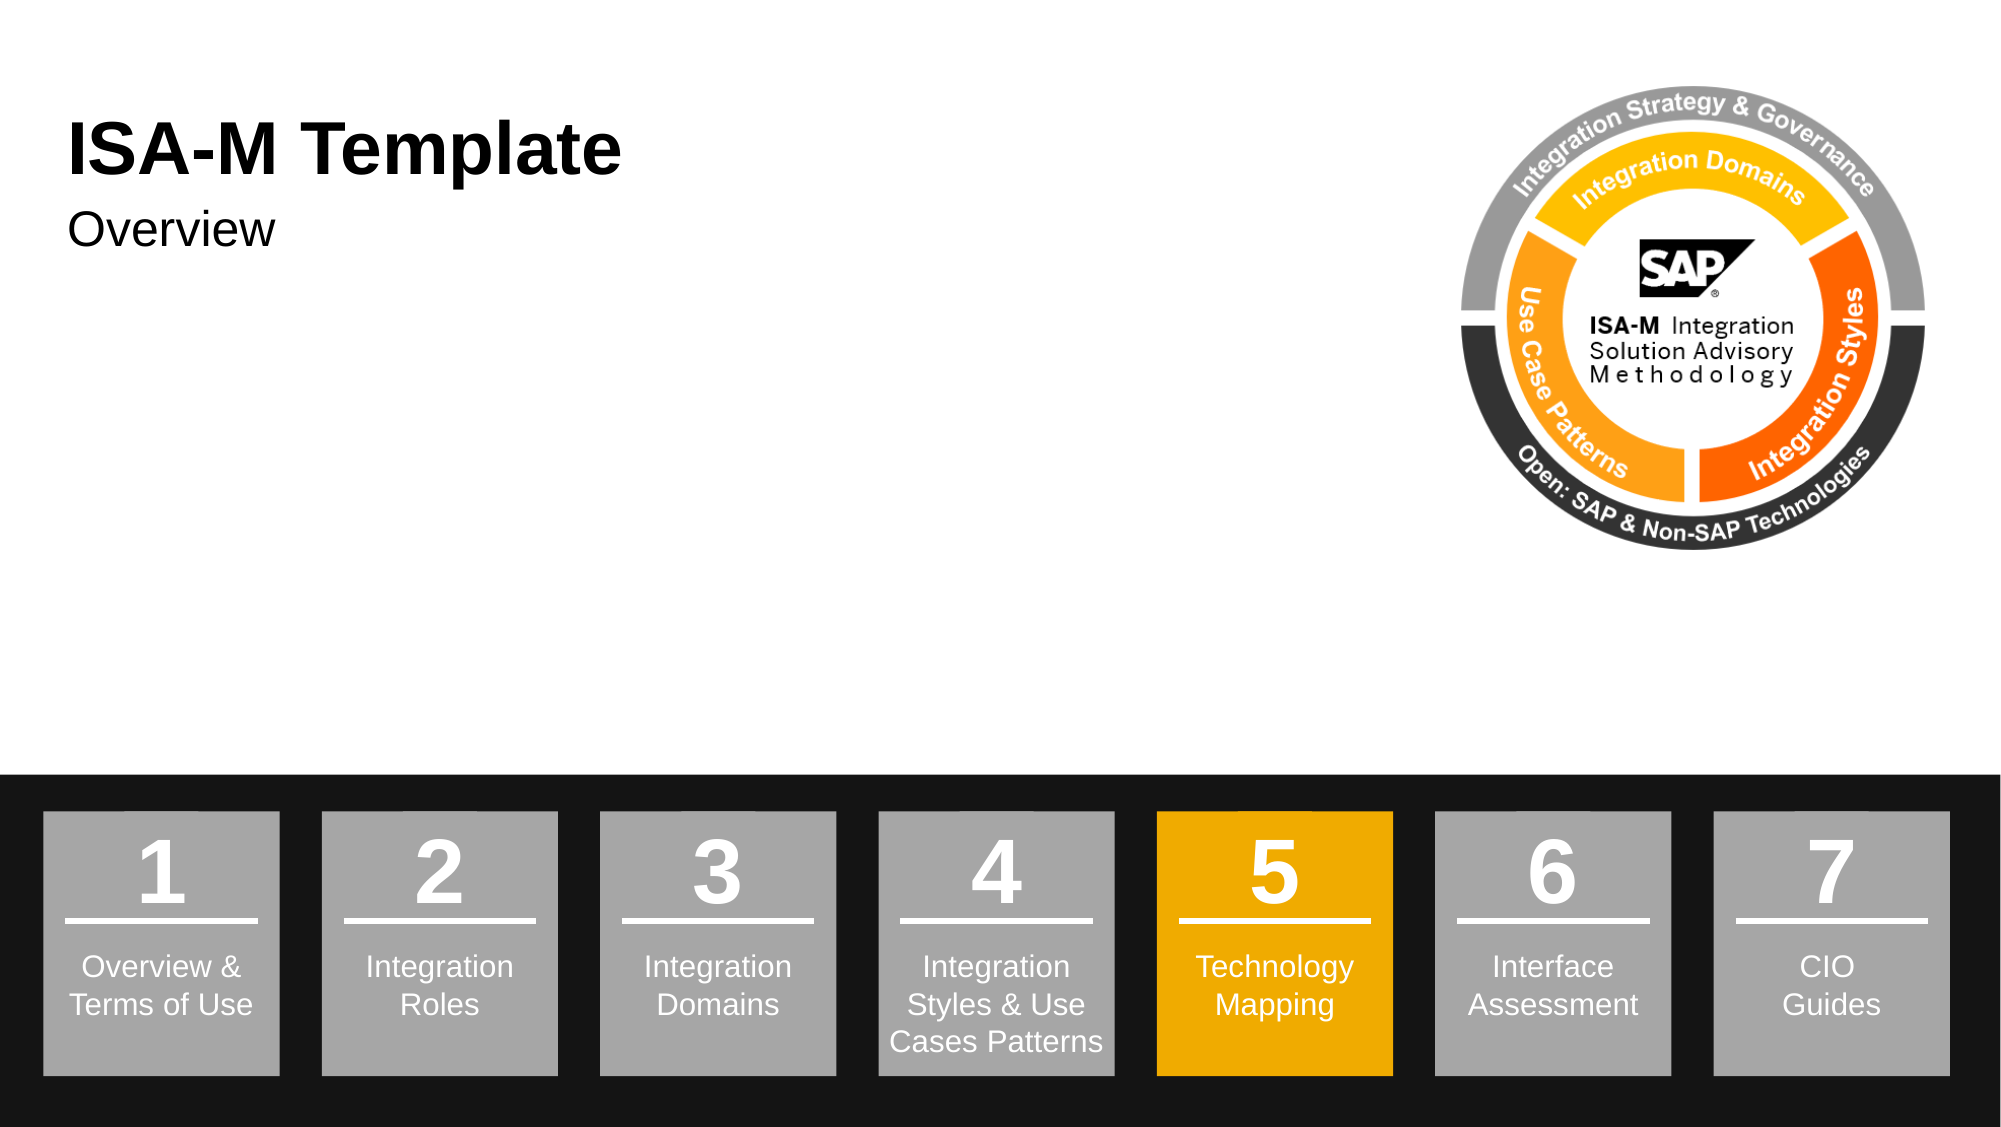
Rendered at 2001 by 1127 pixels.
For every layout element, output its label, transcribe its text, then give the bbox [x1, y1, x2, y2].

picture [1453, 79, 1934, 556]
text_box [1156, 811, 1394, 1077]
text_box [599, 811, 837, 1077]
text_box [1434, 811, 1672, 1077]
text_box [1713, 811, 1951, 1077]
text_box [321, 811, 559, 1077]
text_box [0, 774, 2001, 1127]
text_box ISA-M Template Overview [67, 109, 1448, 292]
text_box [878, 811, 1115, 1077]
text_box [43, 811, 280, 1077]
